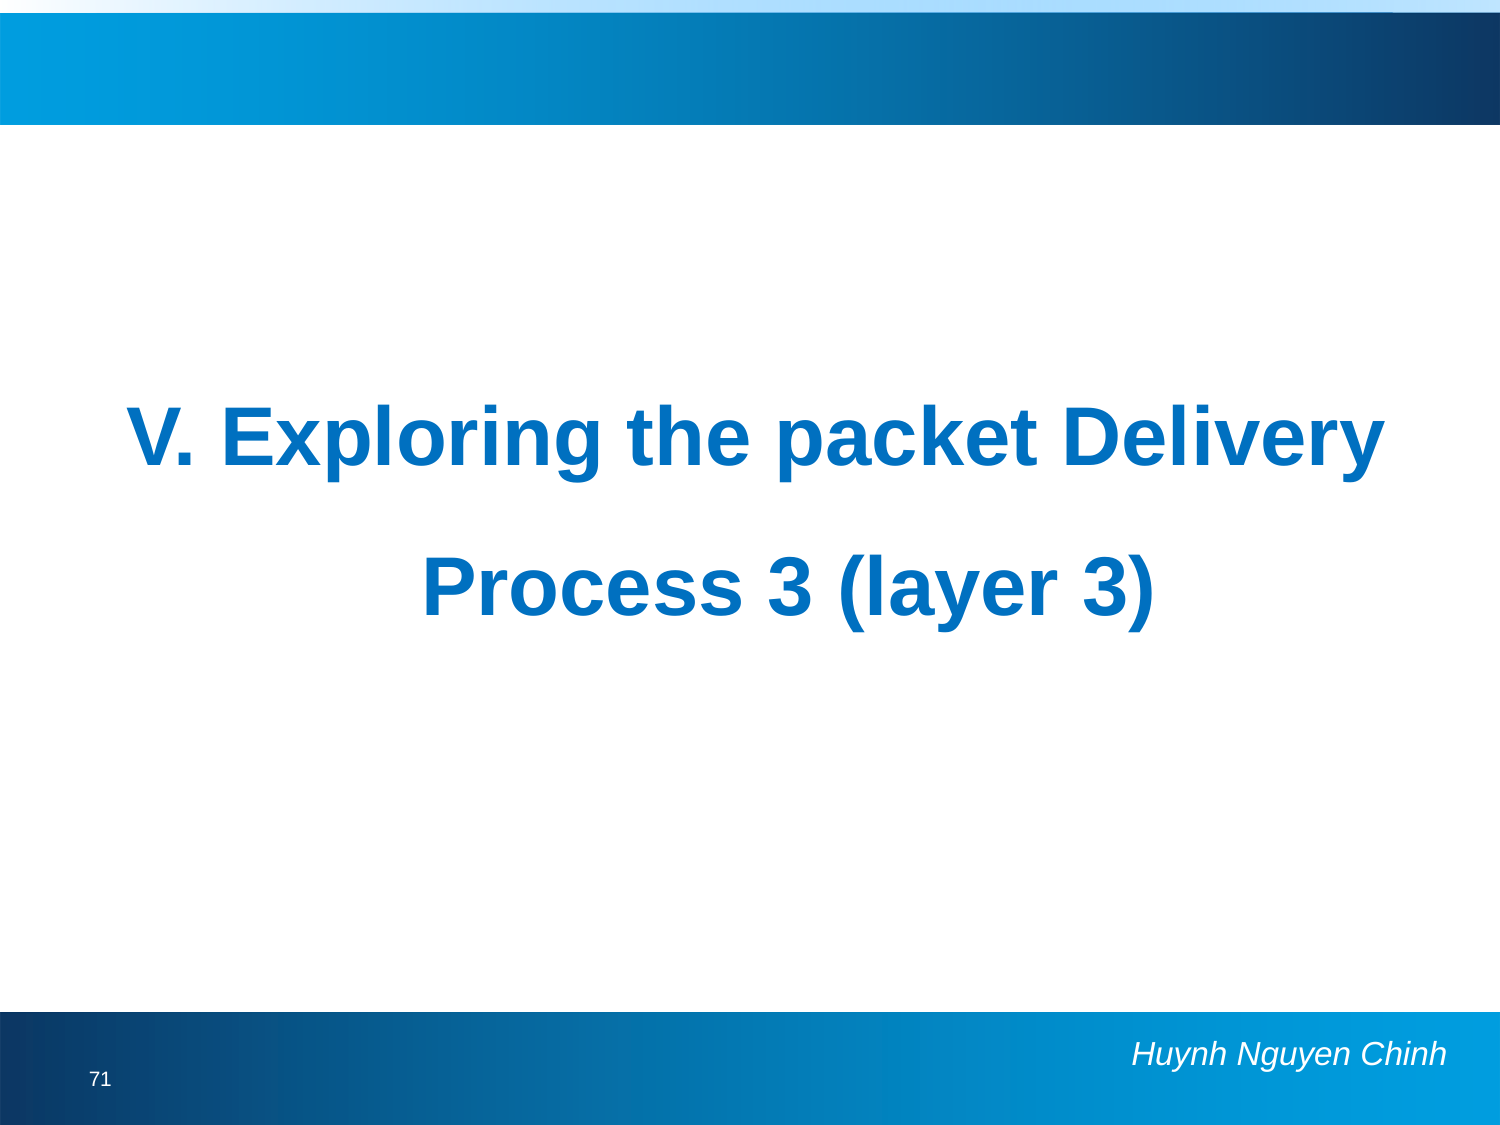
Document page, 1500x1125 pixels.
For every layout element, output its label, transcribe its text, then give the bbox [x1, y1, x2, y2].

picture [600, 1012, 604, 1125]
picture [587, 1012, 591, 1125]
text_box V. Exploring the packet Delivery Process 3 (layer 3) [37, 324, 1475, 640]
picture [909, 13, 920, 125]
picture [922, 12, 1500, 125]
picture [896, 13, 900, 125]
picture [0, 1012, 578, 1125]
